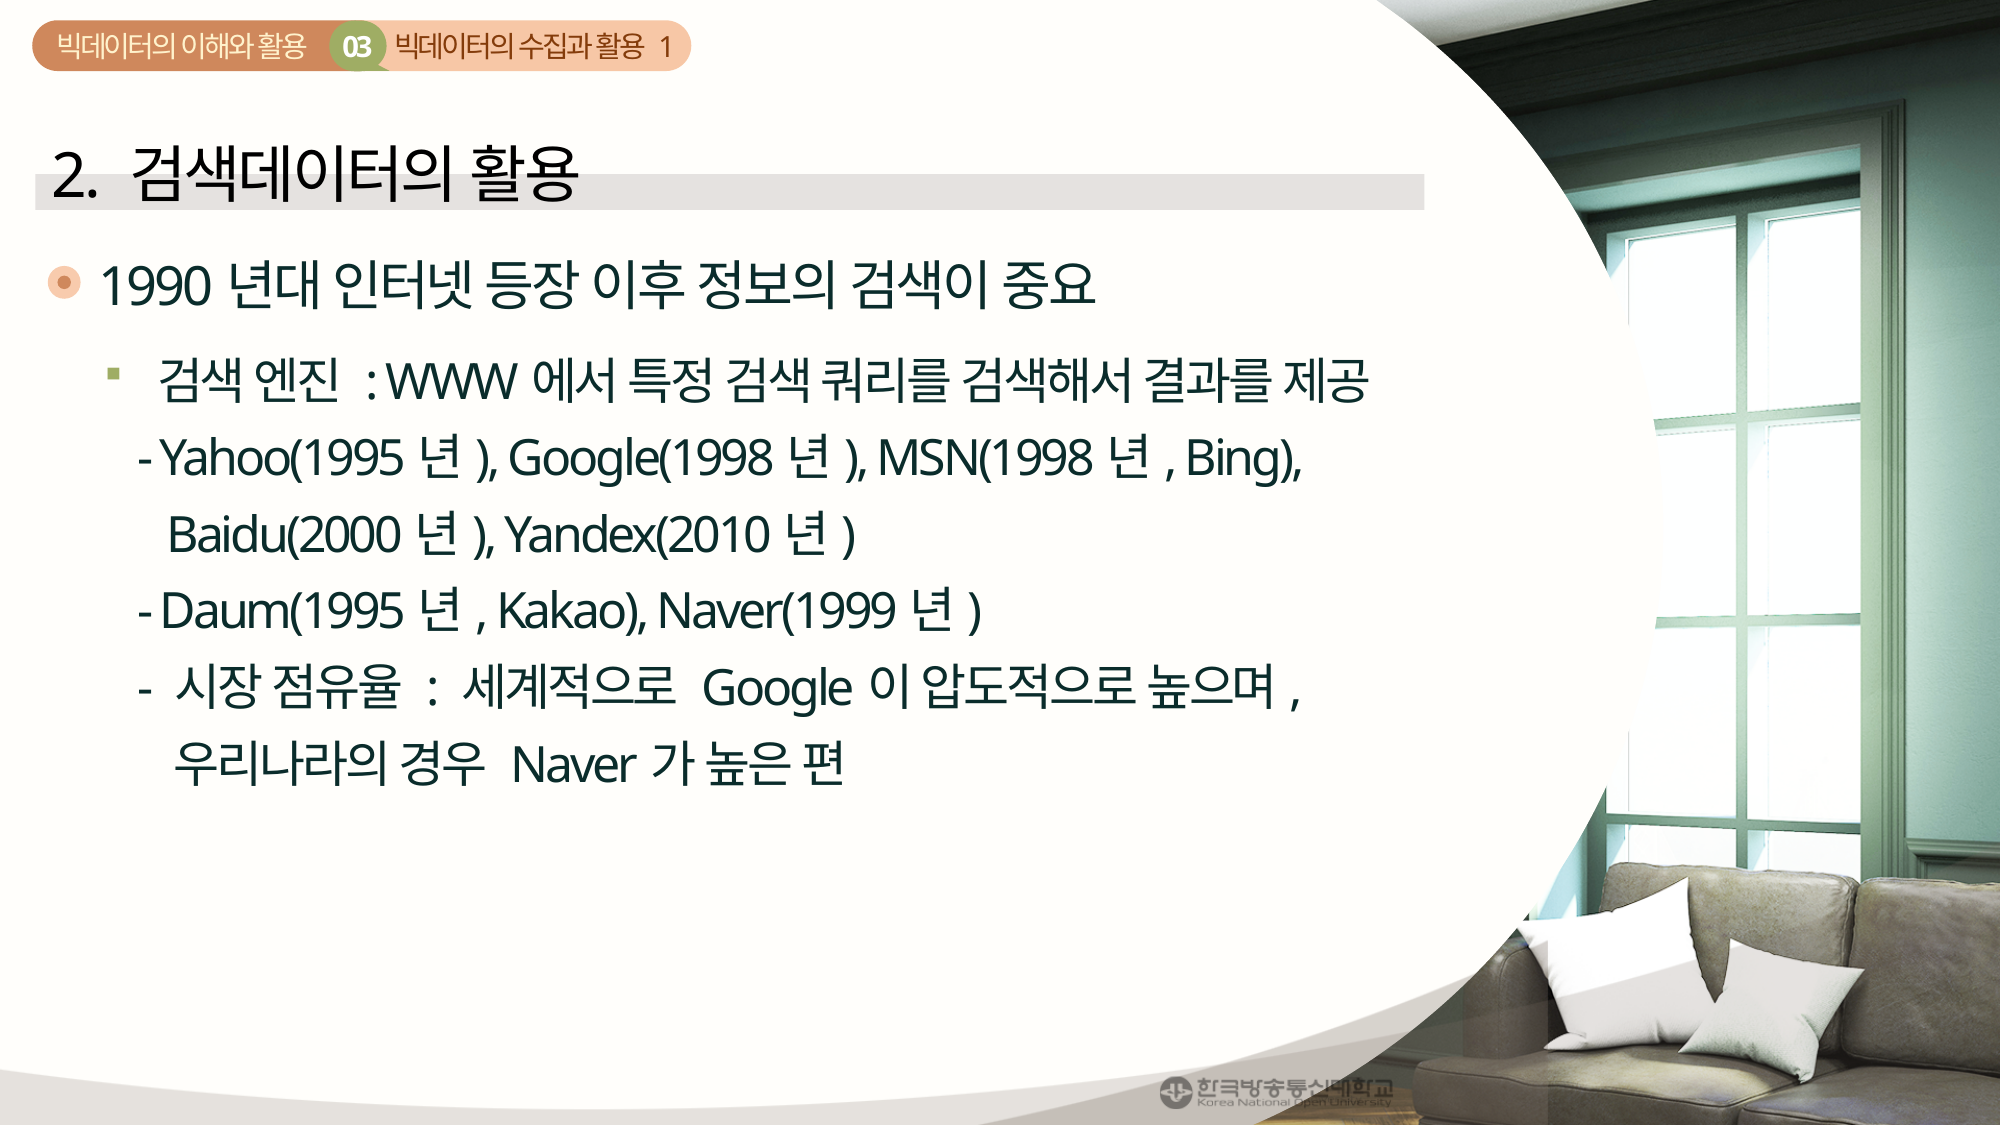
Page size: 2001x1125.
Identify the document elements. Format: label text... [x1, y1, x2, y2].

text_box [1403, 173, 1425, 211]
text_box 빅데이터의 이해와 활용 [41, 21, 324, 71]
text_box 검색 엔진 : WWW에서 특정 검색 쿼리를 검색해서 결과를 제공 - Yahoo(1995년), Google(1998년), MSN(1998년, Bing), Baidu(2000년), Yandex(2010년) - Daum(1995년, Kakao), Naver(1999년) - 시장 점유율 : 세계적으로 Google이 압도적으로 높으며, 우리나라의 경우 Naver가 높은 편 [89, 341, 1481, 842]
text_box 빅데이터의 수집과 활용 1 [390, 20, 704, 71]
picture [0, 0, 2000, 1125]
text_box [329, 20, 390, 72]
text_box [31, 25, 41, 67]
text_box [48, 19, 361, 73]
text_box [47, 243, 1474, 325]
text_box 2. 검색데이터의 활용 [36, 127, 1403, 217]
